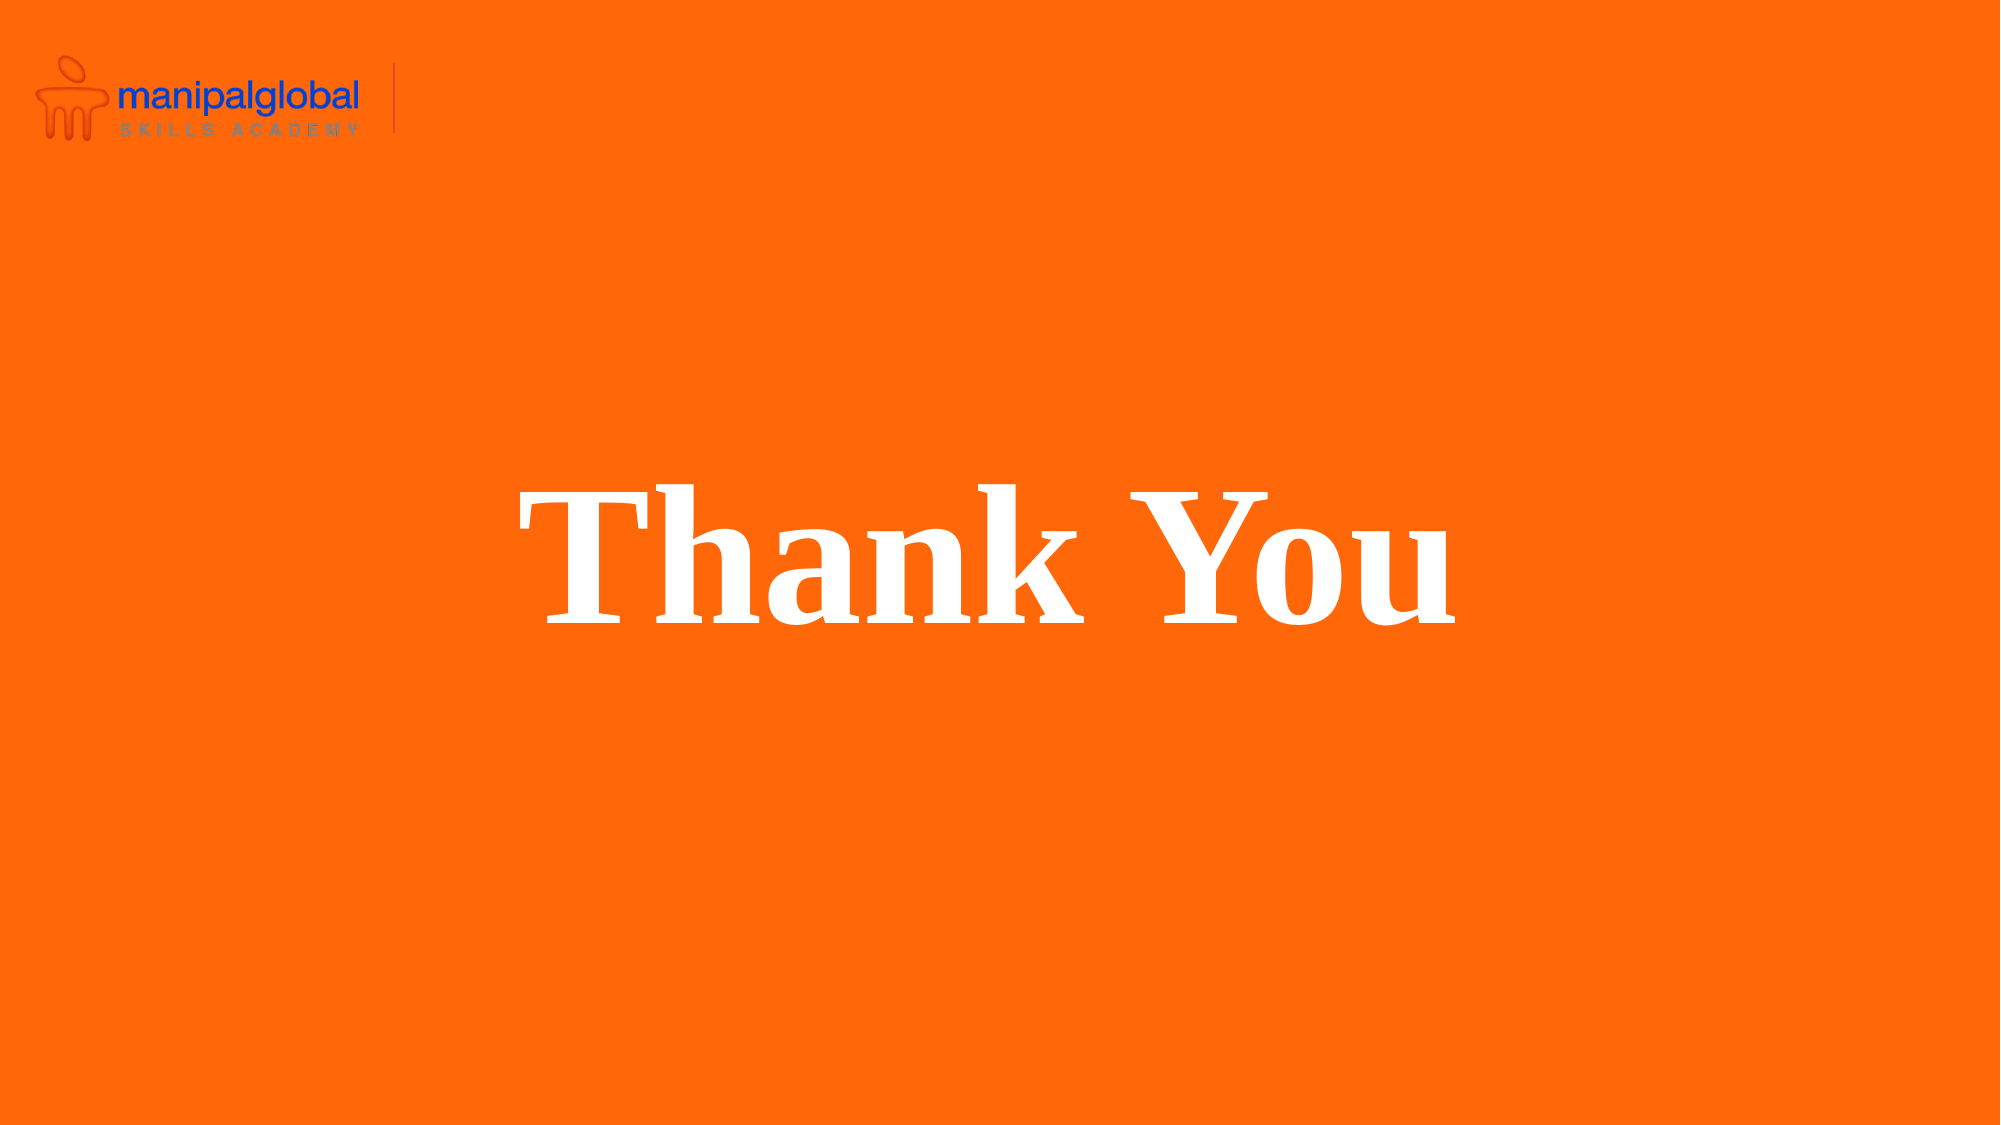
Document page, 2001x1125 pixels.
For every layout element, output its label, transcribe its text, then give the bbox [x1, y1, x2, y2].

text_box Thank You [457, 416, 1522, 671]
picture [35, 55, 358, 141]
